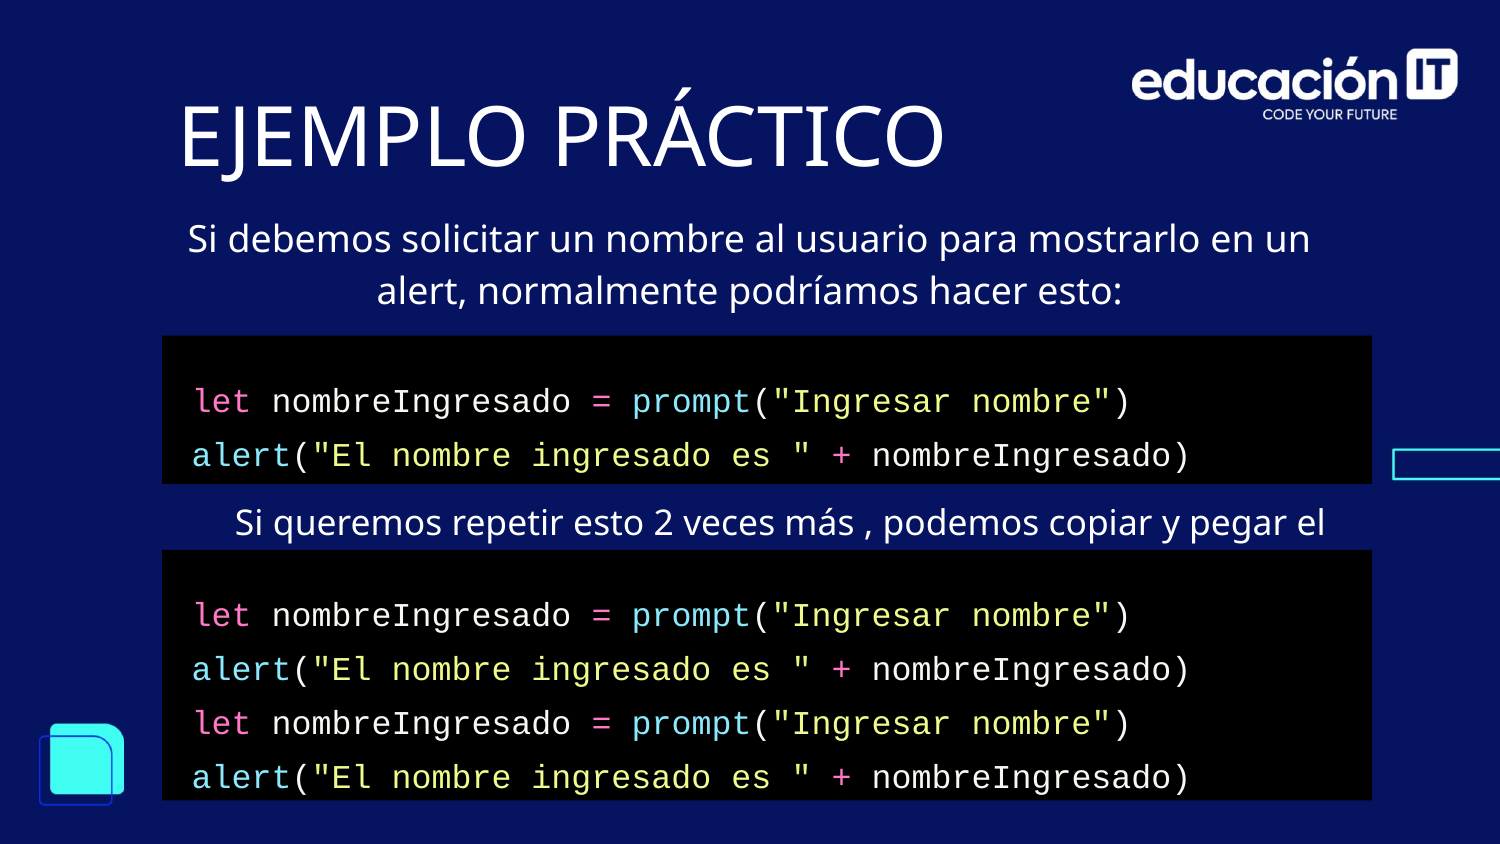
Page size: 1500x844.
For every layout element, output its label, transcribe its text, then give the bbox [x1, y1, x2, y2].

text_box Si queremos repetir esto 2 veces más , podemos copiar y pegar el código. [162, 479, 1400, 608]
text_box EJEMPLO PRÁCTICO [162, 51, 1372, 215]
text_box let nombreIngresado = prompt("Ingresar nombre") alert("El nombre ingresado es " + nombreIngresado) [162, 335, 1372, 479]
text_box Si debemos solicitar un nombre al usuario para mostrarlo en un alert, normalmente podríamos hacer esto: [170, 193, 1330, 368]
text_box let nombreIngresado = prompt("Ingresar nombre") alert("El nombre ingresado es " + nombreIngresado) let nombreIngresado = prompt("Ingresar nombre") alert("El nombre ingresado es " + nombreIngresado) [162, 549, 1372, 801]
picture [0, 0, 1500, 844]
